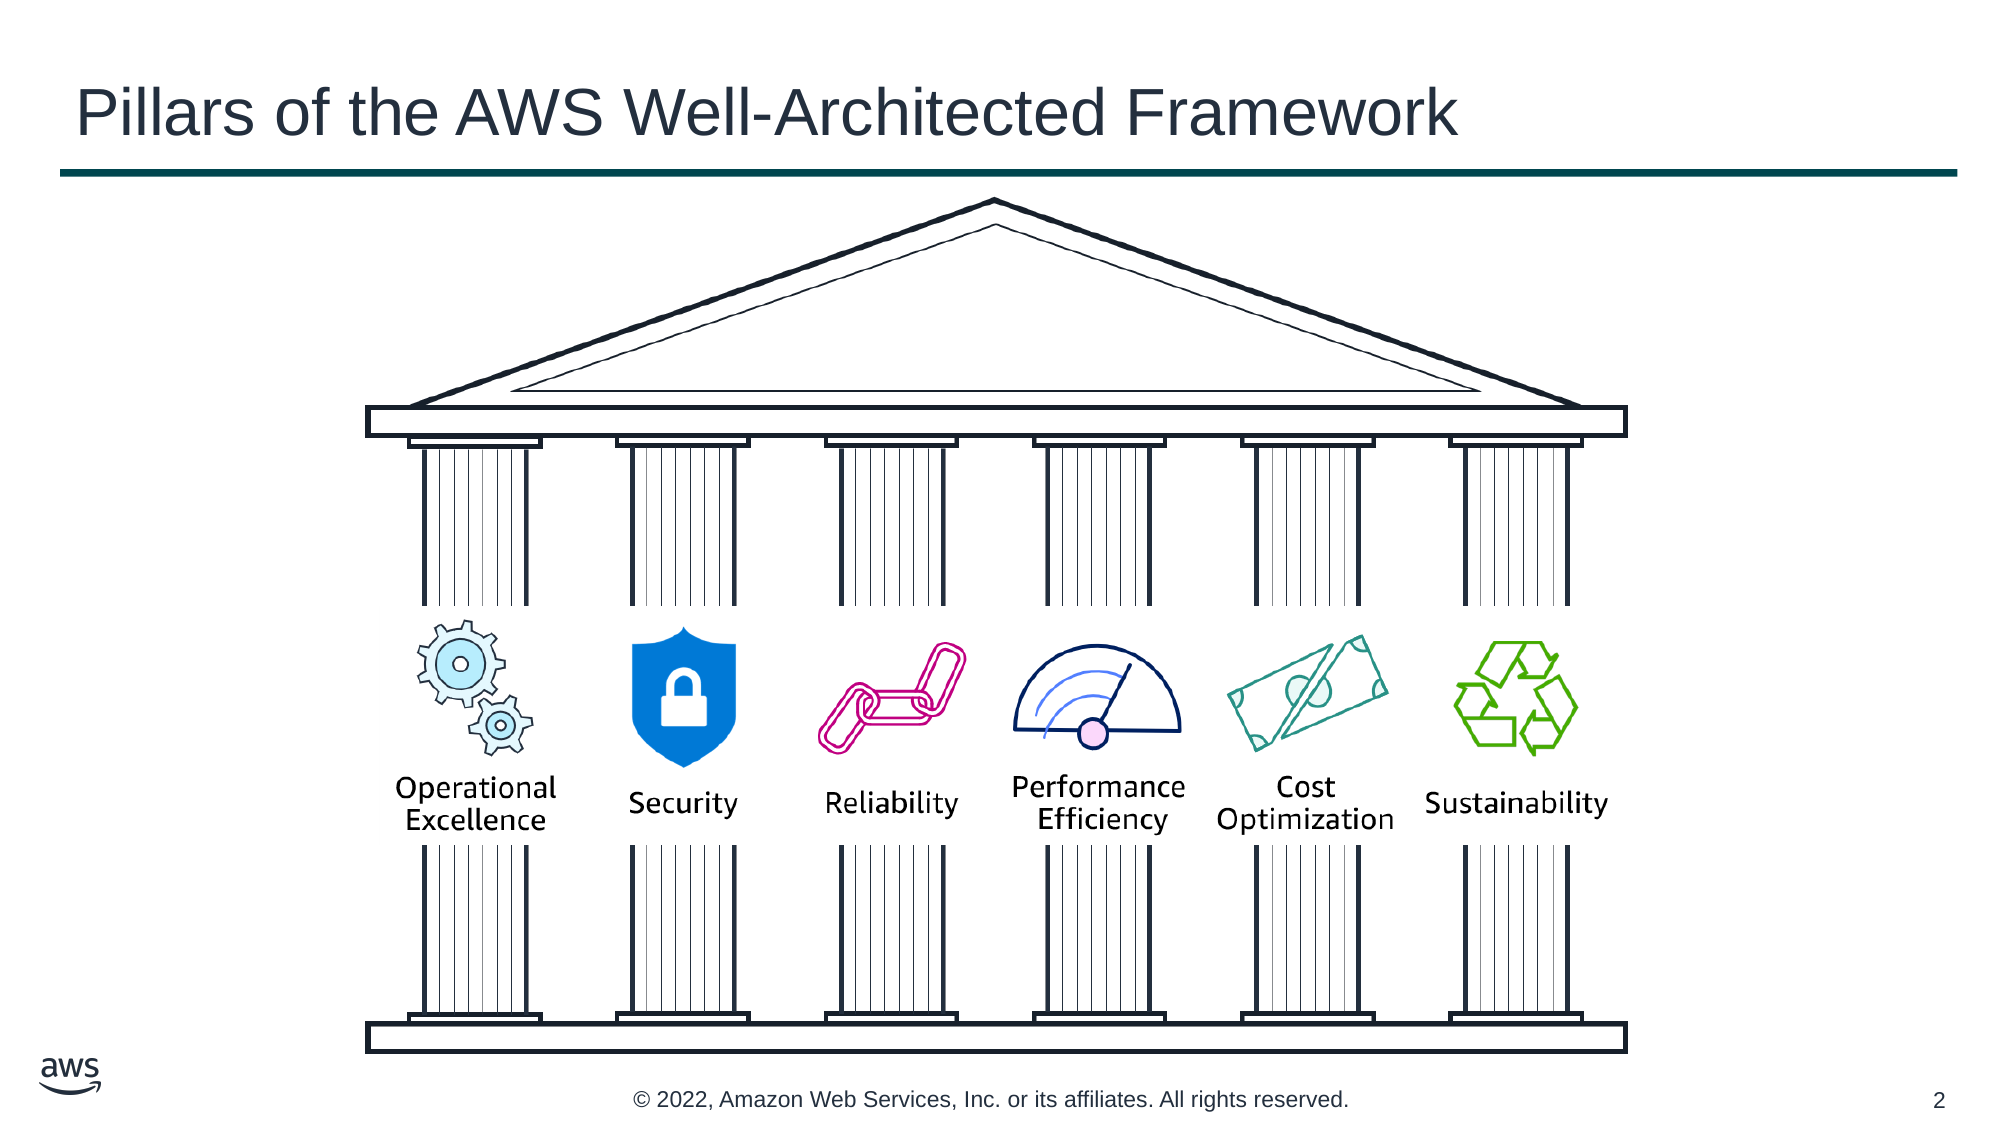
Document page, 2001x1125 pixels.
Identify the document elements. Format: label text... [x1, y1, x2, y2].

picture [39, 1058, 101, 1095]
slide_number ‹#› [1881, 1077, 1961, 1121]
picture [365, 196, 1635, 1054]
title Pillars of the AWS Well-Architected Framework [60, 49, 1958, 170]
